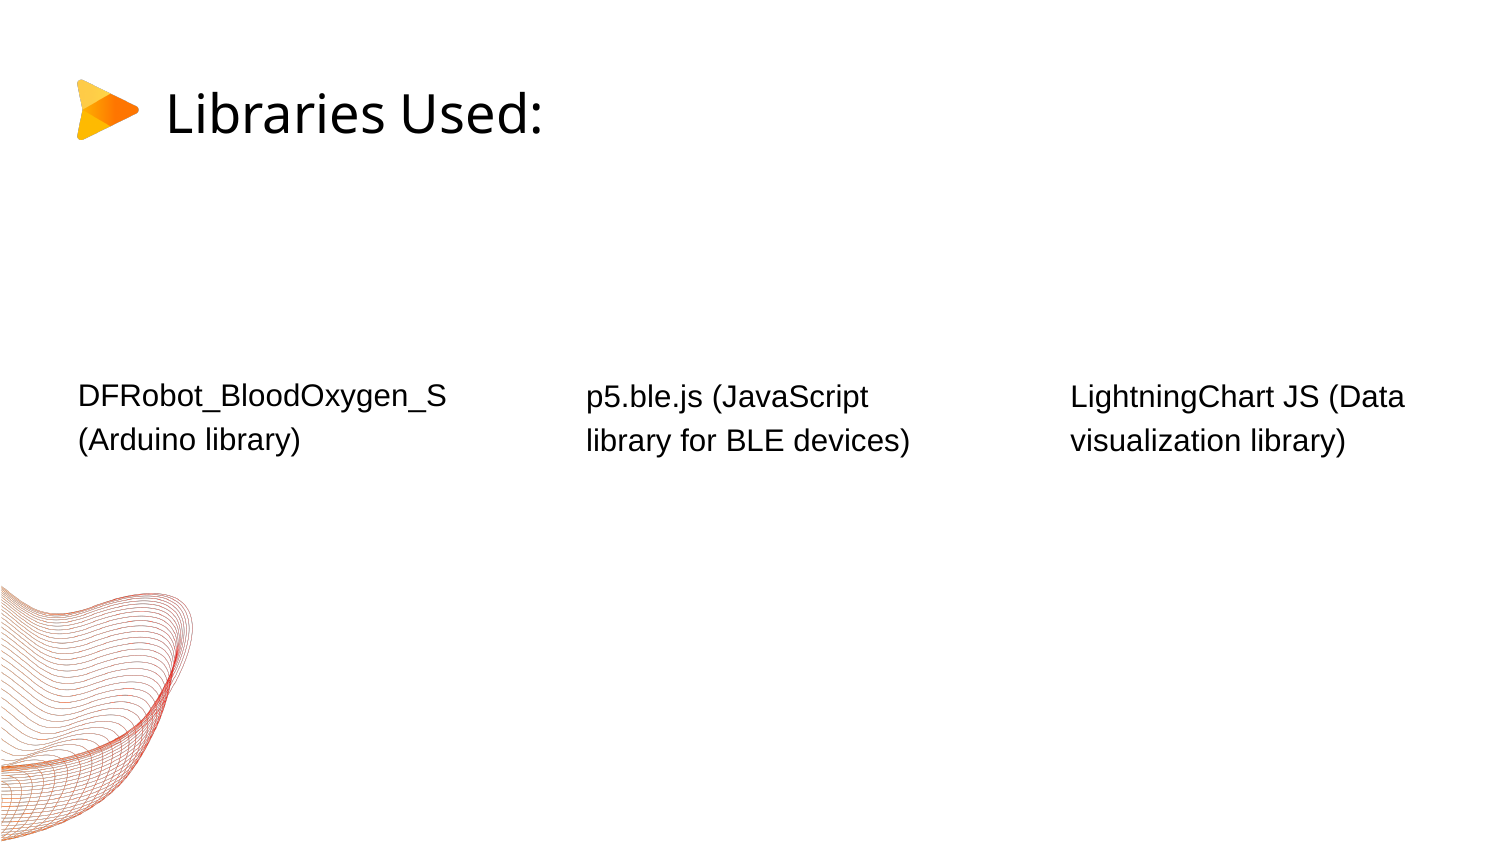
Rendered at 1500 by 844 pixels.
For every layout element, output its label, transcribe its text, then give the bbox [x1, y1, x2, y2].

picture [76, 78, 139, 140]
title Libraries Used: [150, 59, 1423, 164]
subtitle DFRobot_BloodOxygen_S (Arduino library) [62, 355, 468, 422]
subtitle p5.ble.js (JavaScript library for BLE devices) [570, 356, 976, 421]
subtitle LightningChart JS (Data visualization library) [1055, 356, 1476, 448]
picture [1, 518, 193, 844]
